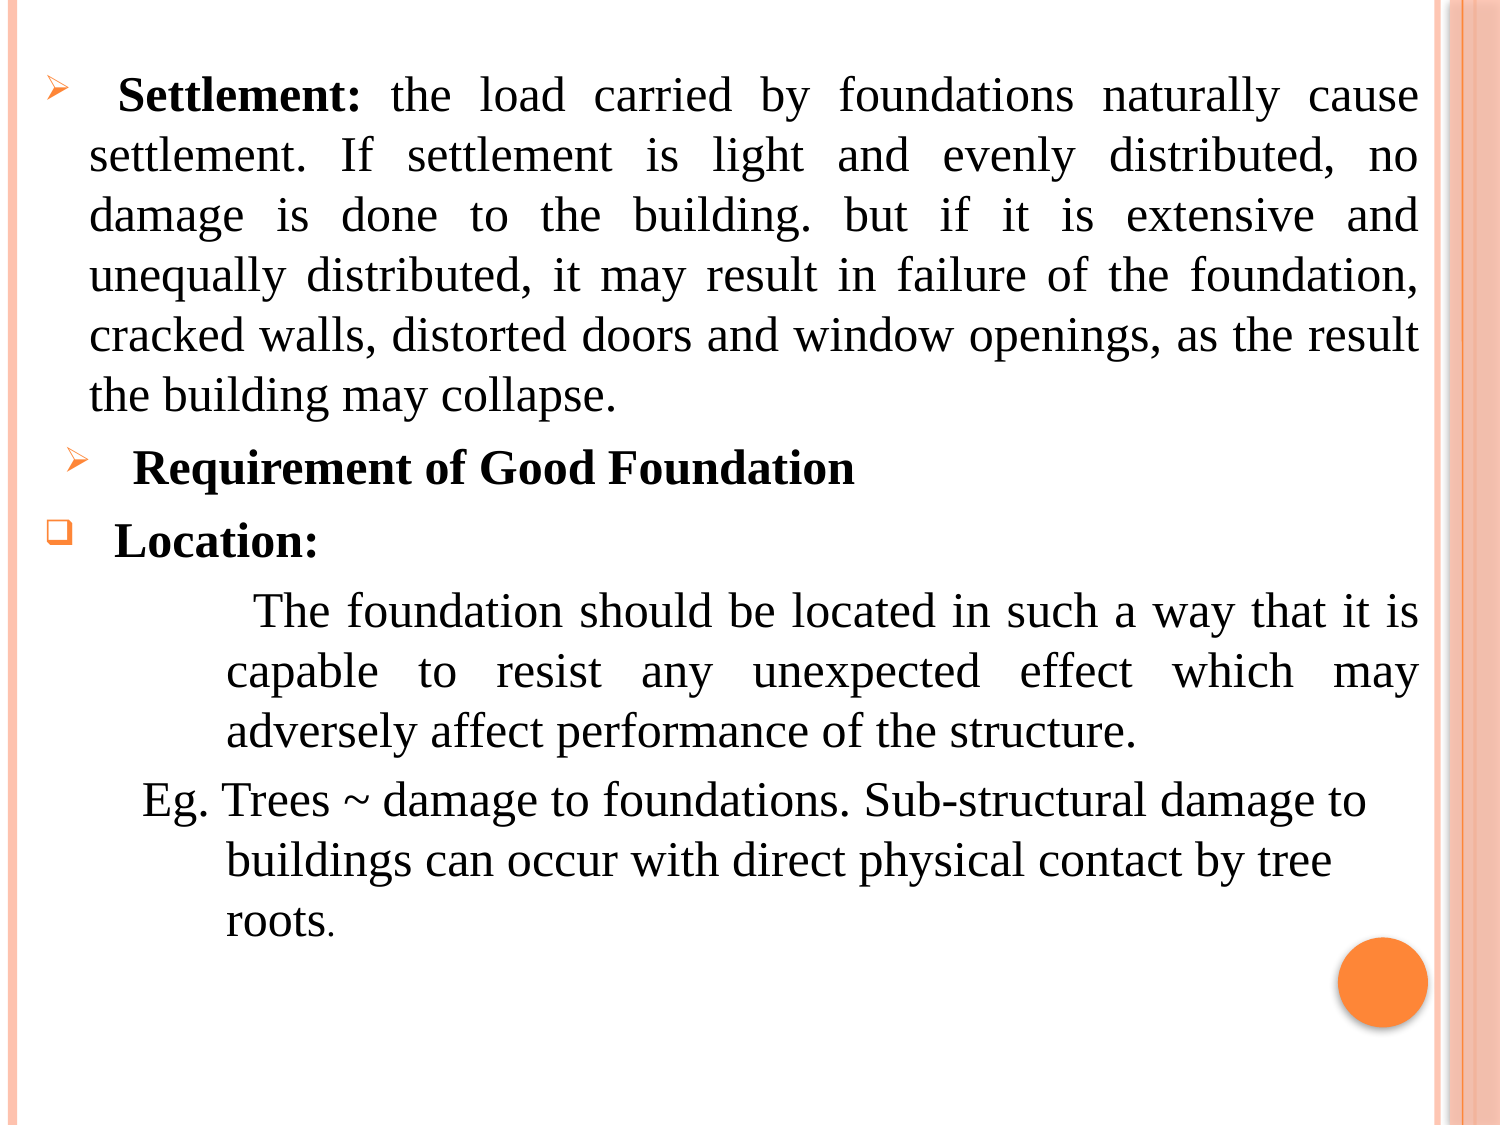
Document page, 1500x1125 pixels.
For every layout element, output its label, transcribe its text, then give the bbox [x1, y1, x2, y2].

list Settlement: the load carried by foundations naturally cause settlement. If settlement is light and evenly distributed, no damage is done to the building. but if it is extensive and unequally distributed, it may result in failure of the foundation, cracked walls, distorted doors and window openings, as the result the building may collapse. Requirement of Good Foundation Location: The foundation should be located in such a way that it is capable to resist any unexpected effect which may adversely affect performance of the structure. Eg. Trees ~ damage to foundations. Sub-structural damage to buildings can occur with direct physical contact by tree roots. [29, 54, 1436, 1106]
